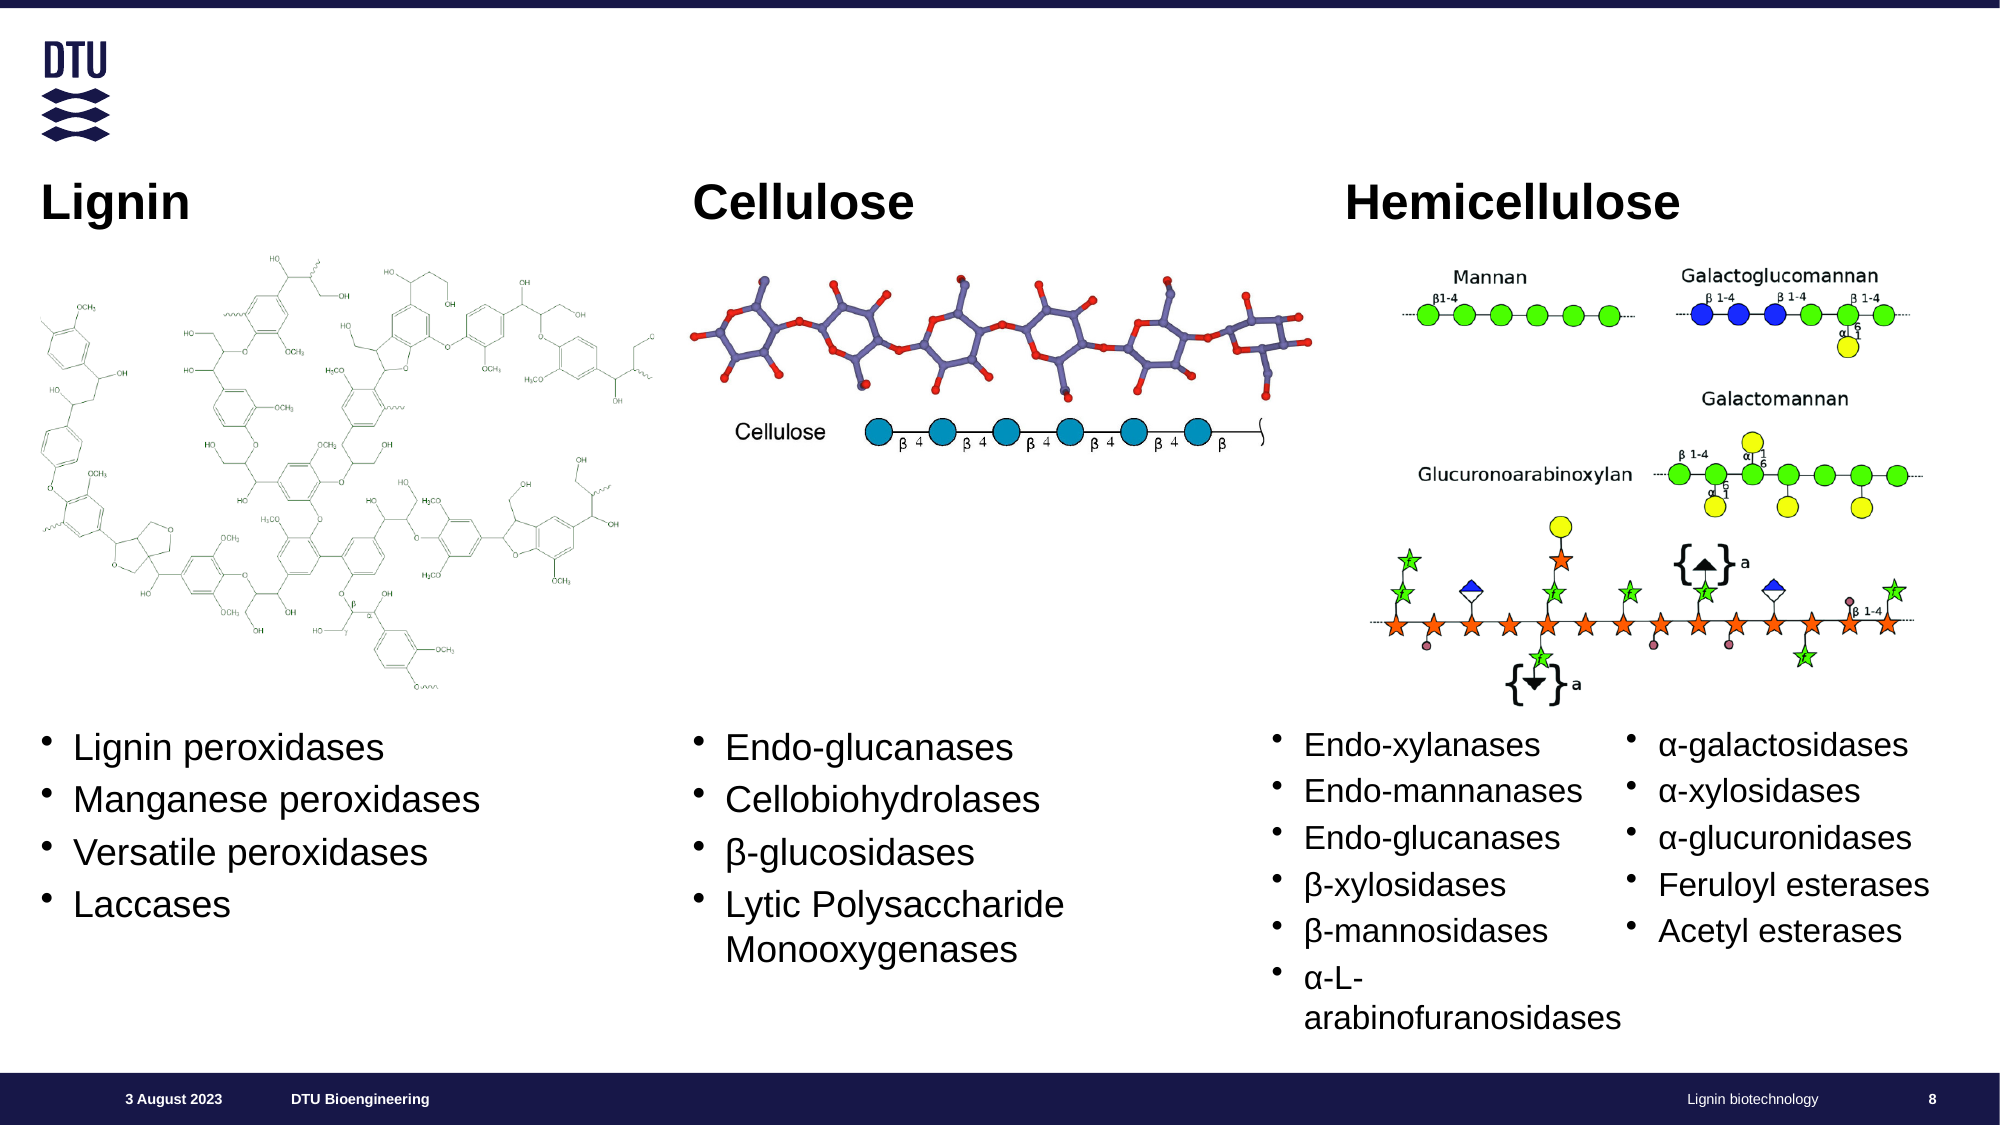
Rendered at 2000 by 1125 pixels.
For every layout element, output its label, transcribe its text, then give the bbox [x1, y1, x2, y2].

picture [40, 253, 655, 691]
list Endo-xylanases Endo-mannanases Endo-glucanases β-xylosidases β-mannosidases α-L-arabinofuranosidases α-galactosidases α-xylosidases α-glucuronidases Feruloyl esterases Acetyl esterases [1271, 722, 1981, 1047]
title Lignin [40, 160, 655, 230]
list Hemicellulose [1344, 160, 1959, 230]
slide_number 8 [1928, 1072, 2000, 1125]
picture [679, 262, 1320, 467]
list Cellulose [692, 160, 1307, 230]
picture [1359, 262, 1929, 724]
list Lignin peroxidases Manganese peroxidases Versatile peroxidases Laccases [40, 722, 655, 1026]
list Endo-glucanases Cellobiohydrolases β-glucosidases Lytic Polysaccharide Monooxygenases [692, 722, 1271, 1026]
